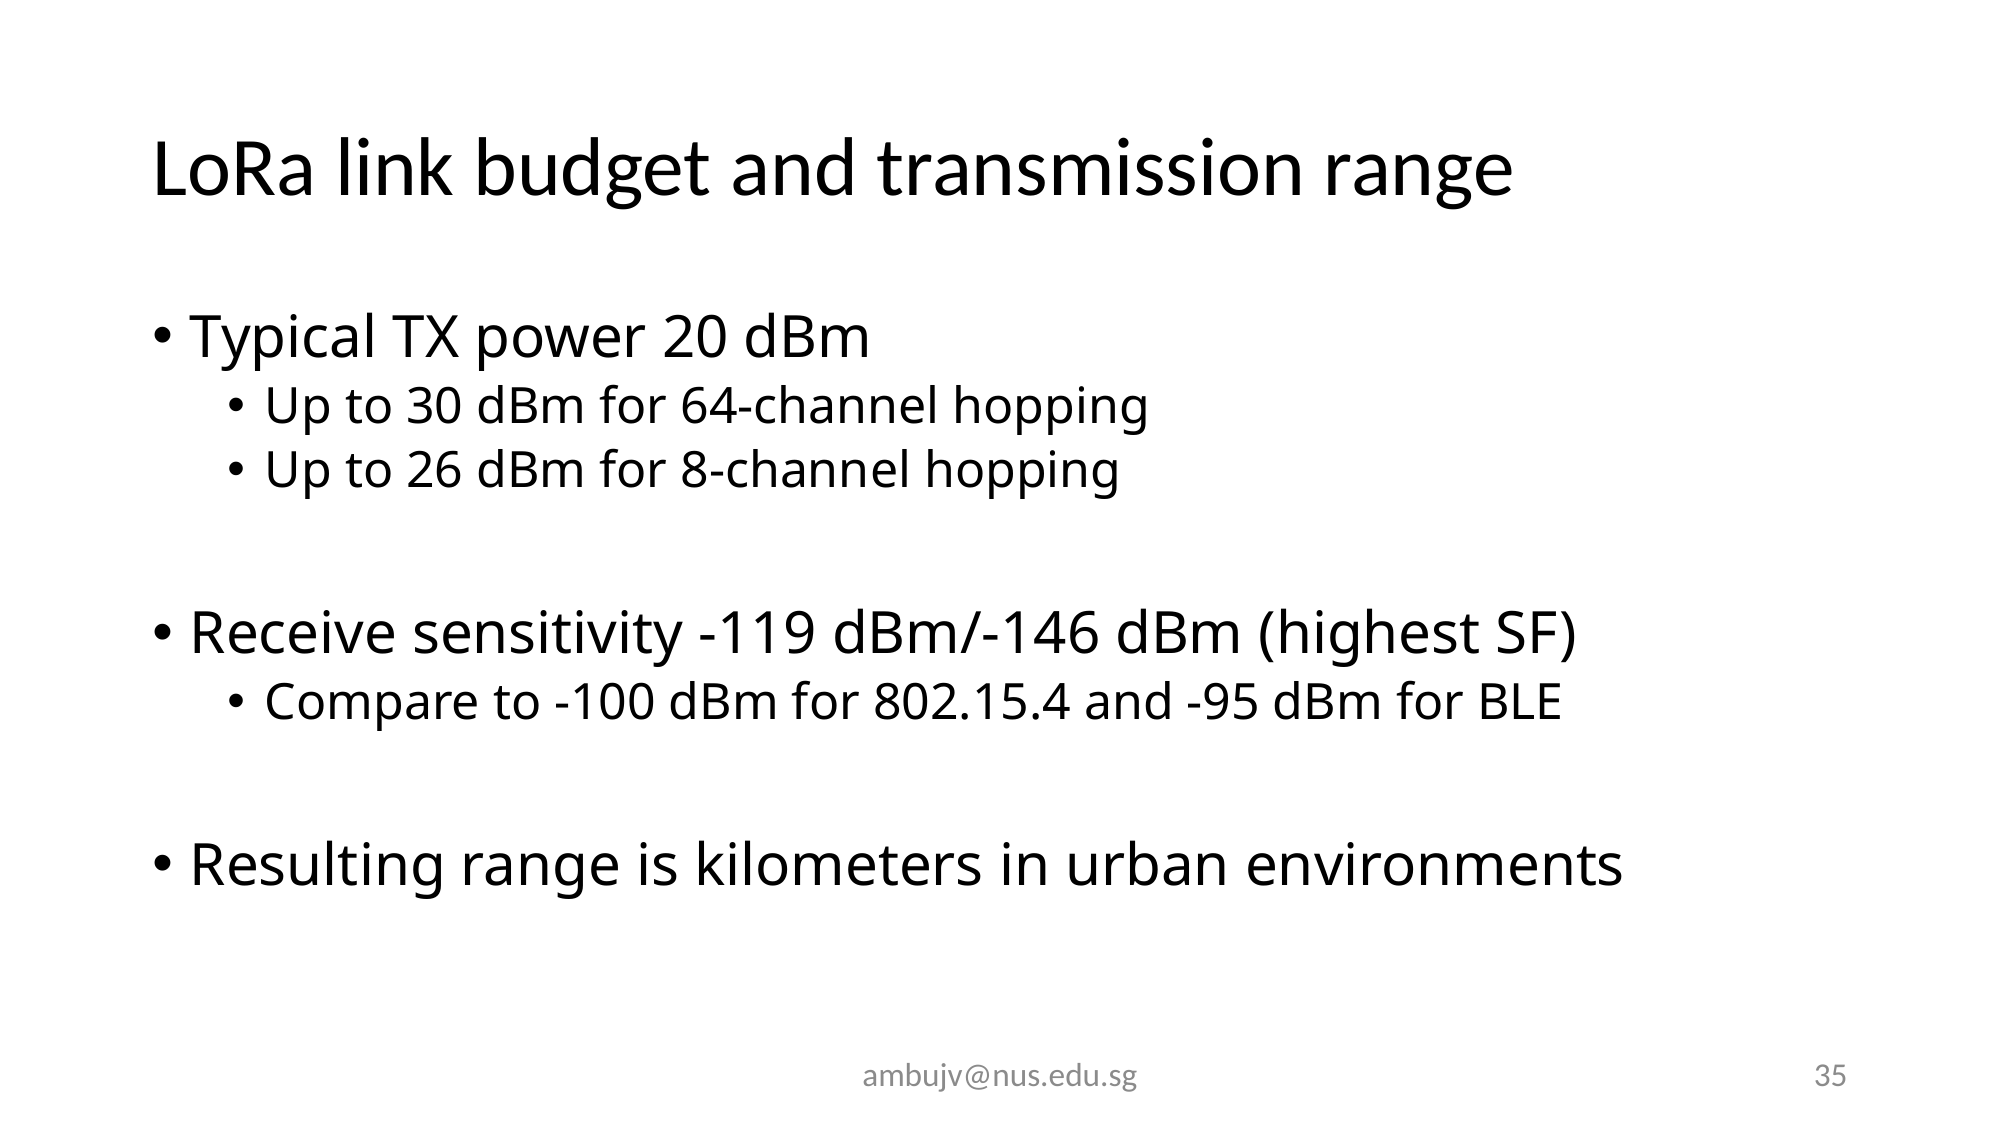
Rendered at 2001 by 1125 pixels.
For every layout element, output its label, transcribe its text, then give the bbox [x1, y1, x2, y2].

footer ambujv@nus.edu.sg [662, 1042, 1338, 1103]
list Typical TX power 20 dBm Up to 30 dBm for 64-channel hopping Up to 26 dBm for 8-channel hopping Receive sensitivity -119 dBm/-146 dBm (highest SF) Compare to -100 dBm for 802.15.4 and -95 dBm for BLE Resulting range is kilometers in urban environments [137, 299, 1863, 1014]
title LoRa link budget and transmission range [137, 59, 1863, 278]
slide_number 35 [1412, 1042, 1863, 1103]
